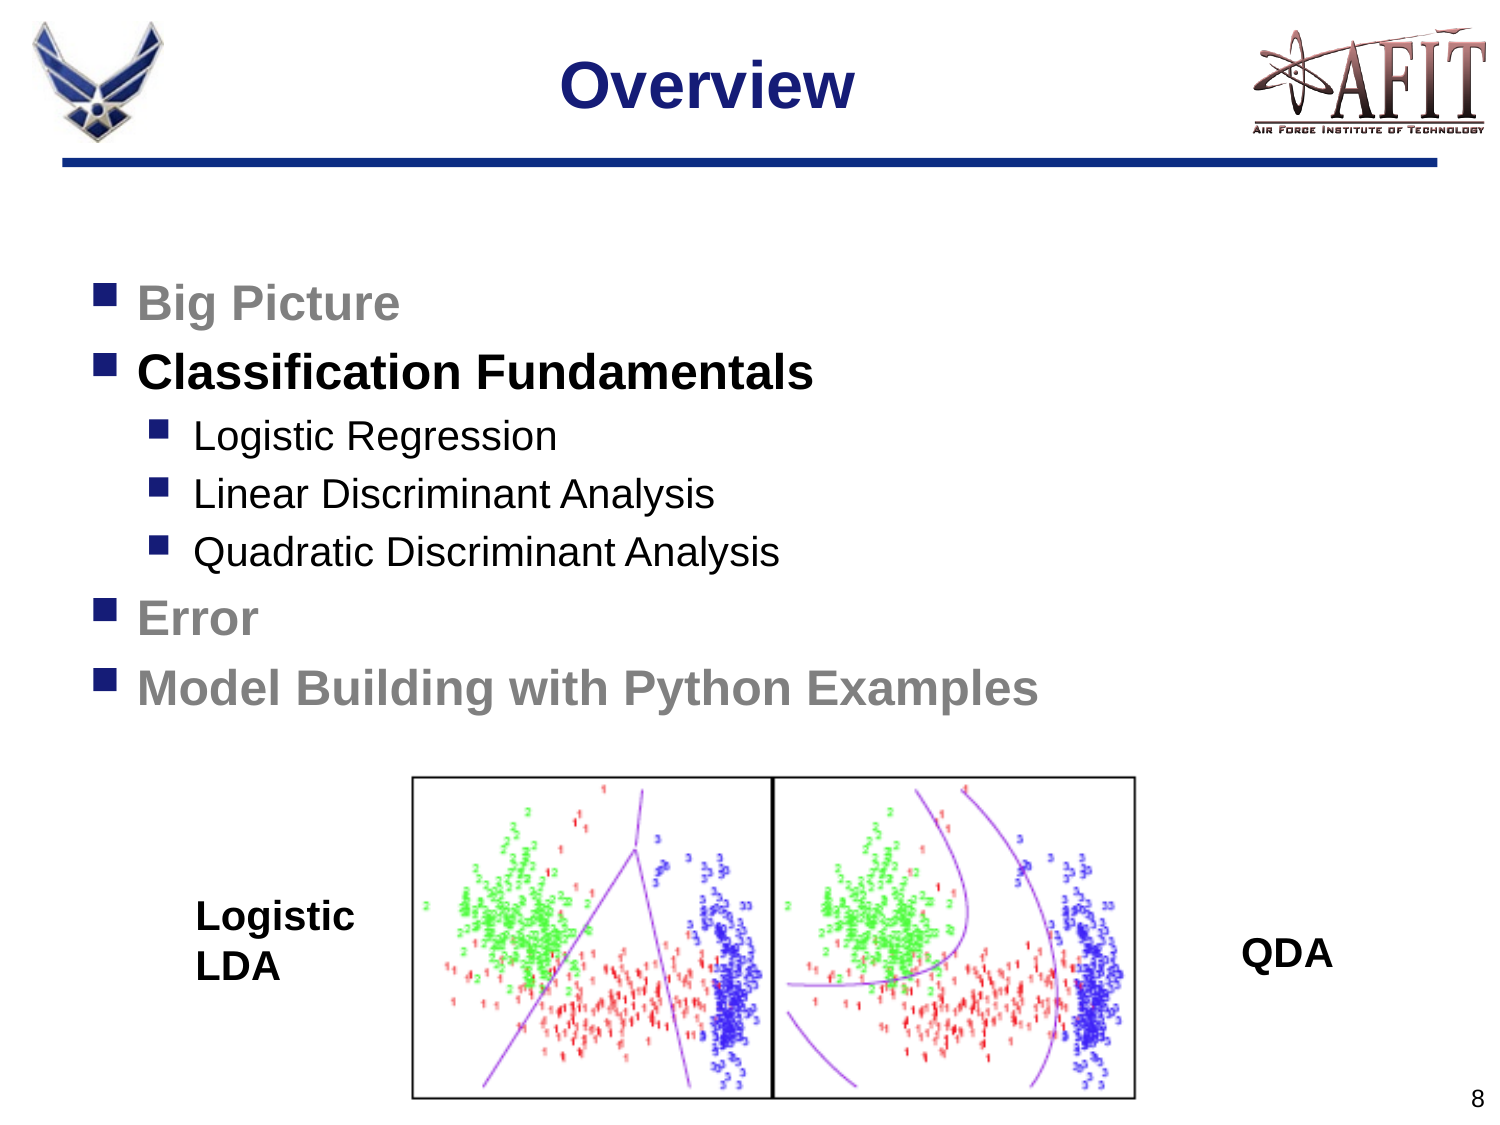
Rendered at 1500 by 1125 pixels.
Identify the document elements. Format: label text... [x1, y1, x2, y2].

list Big Picture Classification Fundamentals Logistic Regression Linear Discriminant Analysis Quadratic Discriminant Analysis Error Model Building with Python Examples [75, 262, 1425, 790]
picture [32, 21, 164, 143]
picture [385, 753, 1151, 1125]
text_box QDA [1226, 917, 1350, 983]
text_box Logistic LDA [180, 881, 371, 997]
slide_number [1310, 1070, 1498, 1121]
title Overview [179, 24, 1236, 139]
